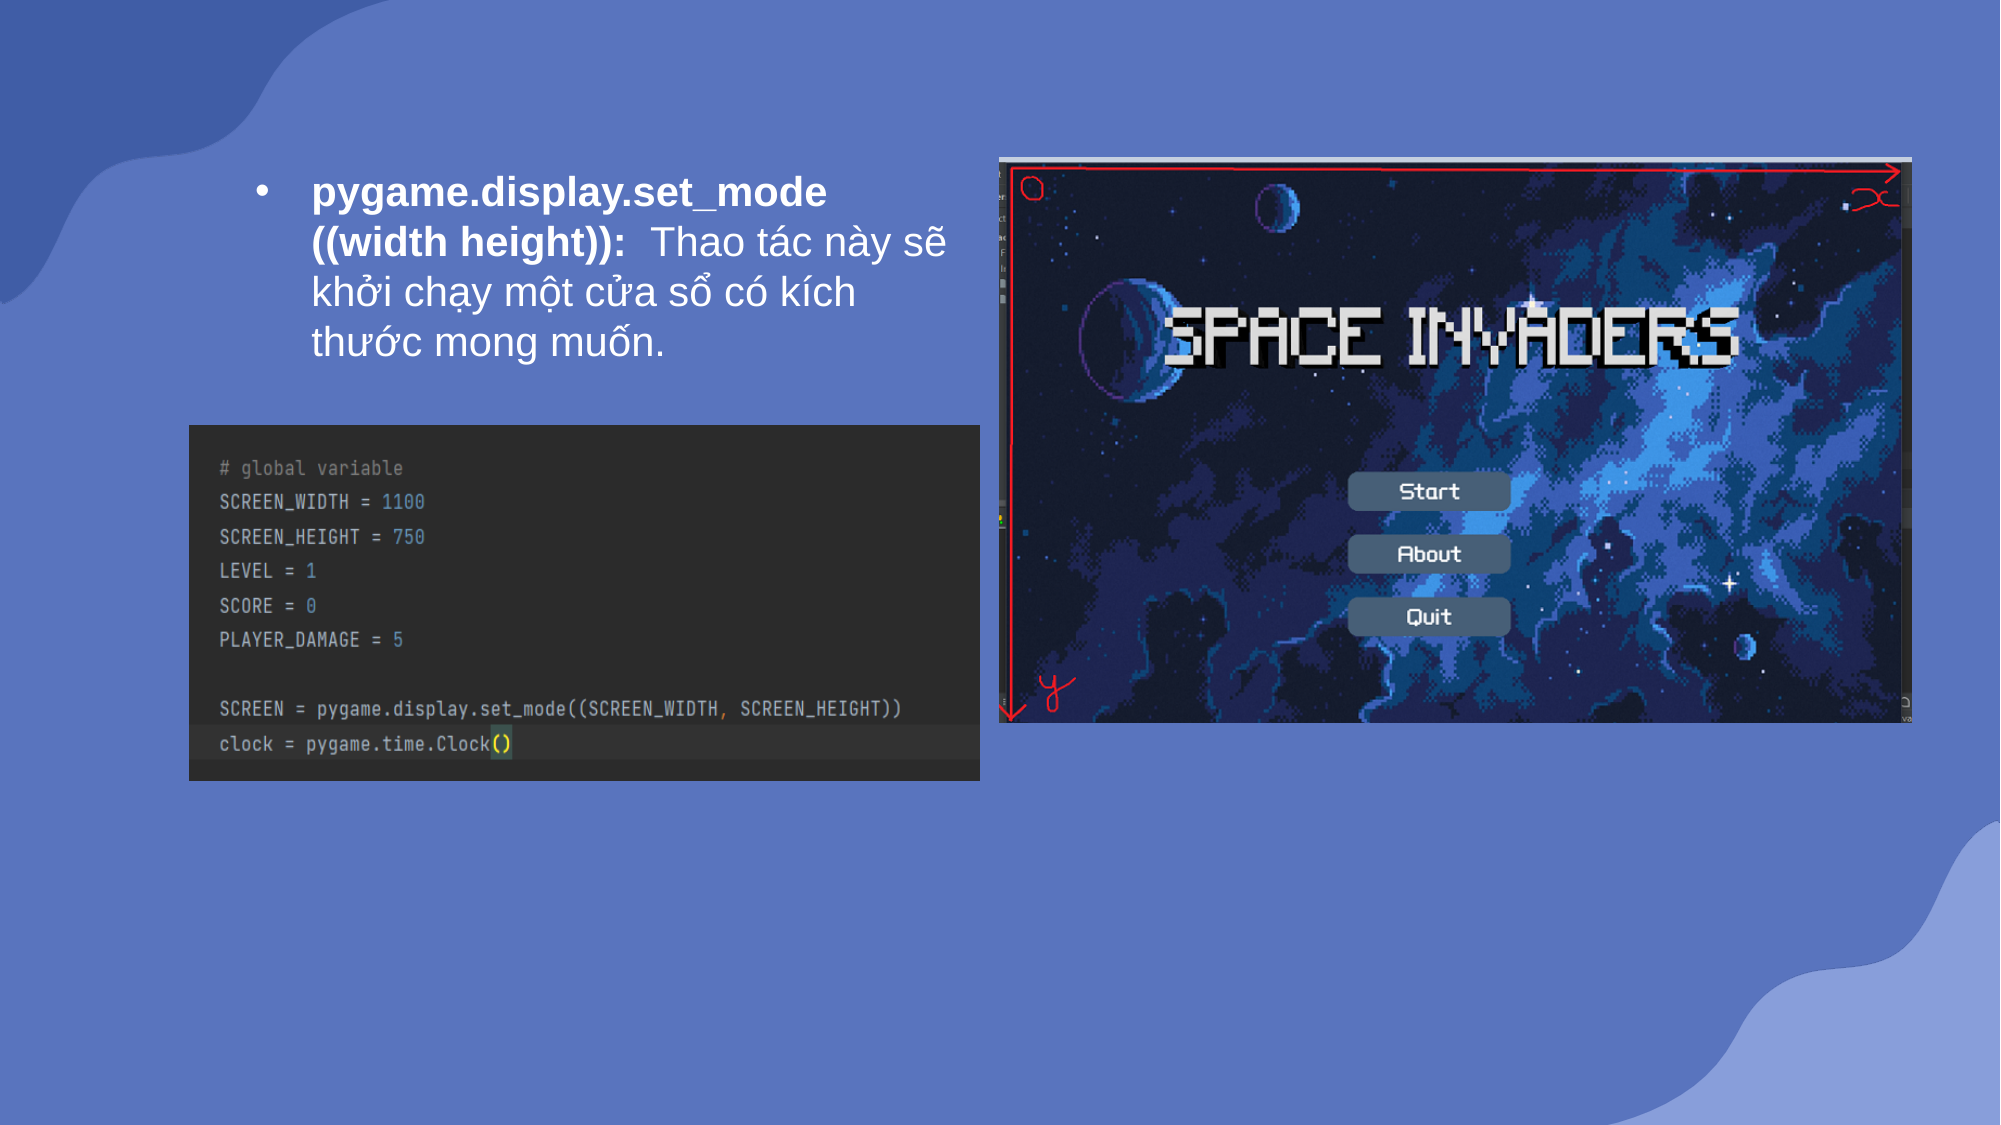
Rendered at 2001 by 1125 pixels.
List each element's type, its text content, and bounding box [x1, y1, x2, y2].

picture [0, 0, 2000, 1125]
text_box pygame.display.set_mode ((width height)): Thao tác này sẽ khởi chạy một cửa sổ có kích thước mong muốn. [240, 157, 980, 423]
